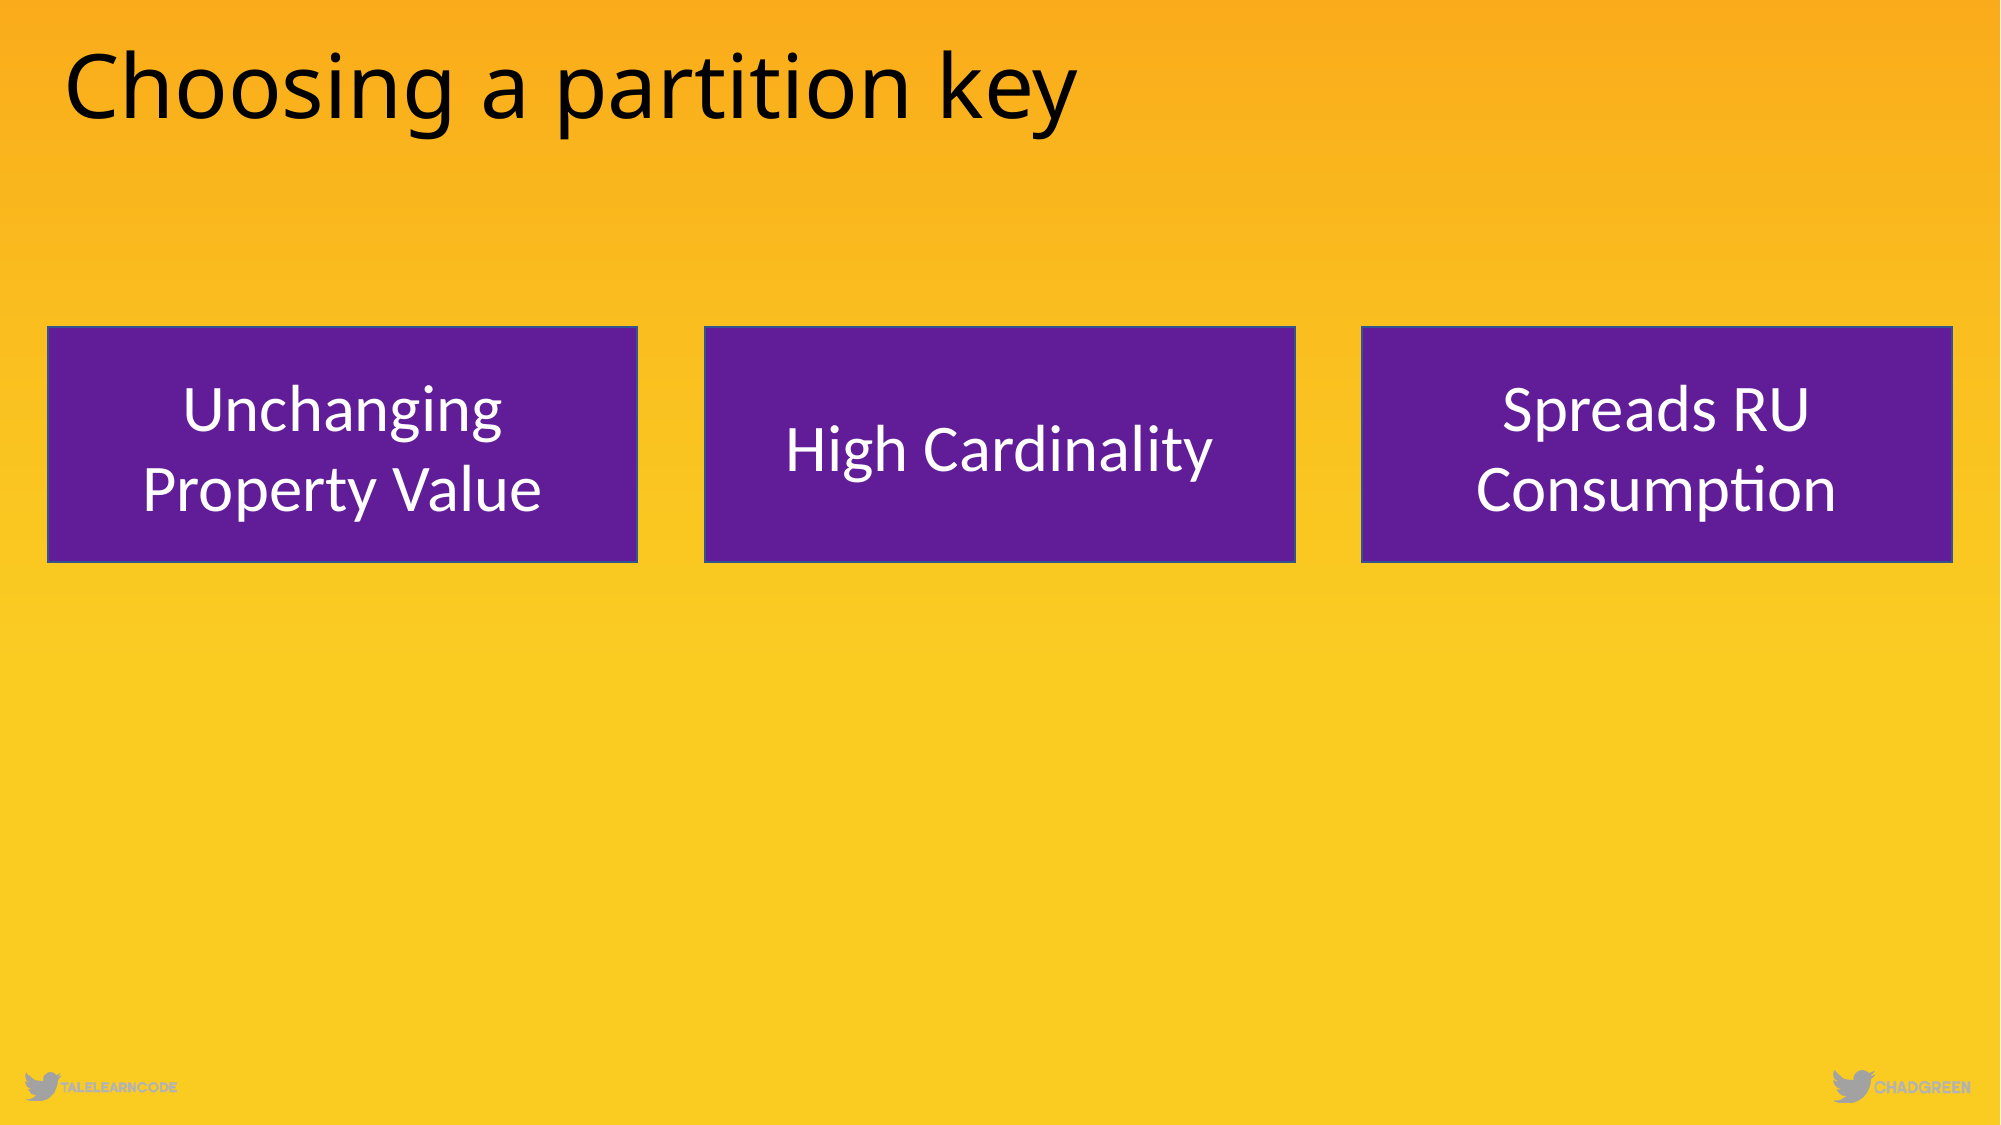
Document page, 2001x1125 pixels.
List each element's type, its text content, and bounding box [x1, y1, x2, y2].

text_box High Cardinality [704, 326, 1296, 563]
text_box Spreads RU Consumption [1361, 326, 1953, 563]
picture [0, 0, 2001, 1125]
title Choosing a partition key [48, 34, 1947, 146]
text_box Unchanging Property Value [47, 326, 638, 563]
